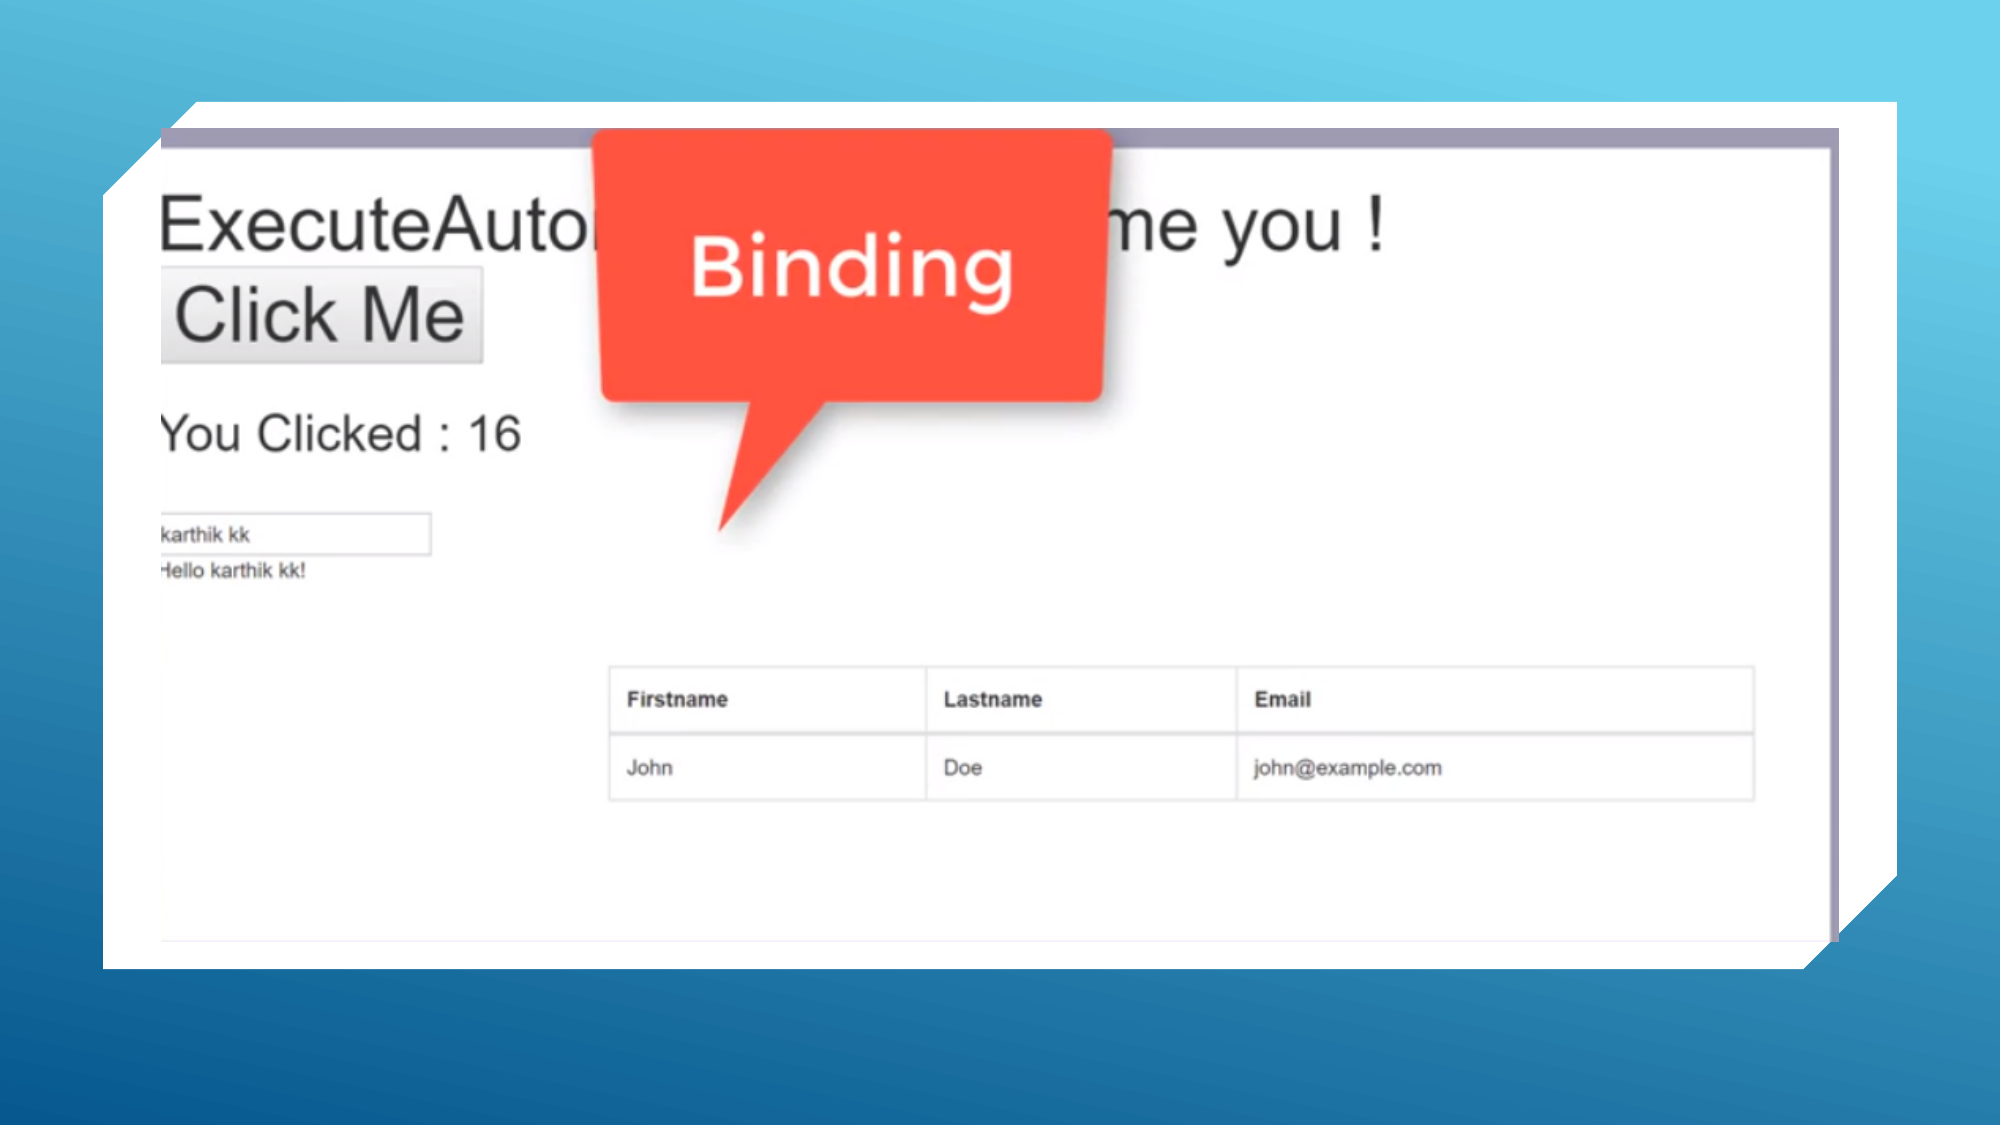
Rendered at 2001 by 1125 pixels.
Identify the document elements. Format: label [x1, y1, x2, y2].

text_box [1510, 485, 2000, 1013]
text_box [0, 0, 2000, 1125]
text_box [168, 100, 1899, 485]
list [161, 128, 1839, 943]
text_box [101, 135, 1510, 971]
